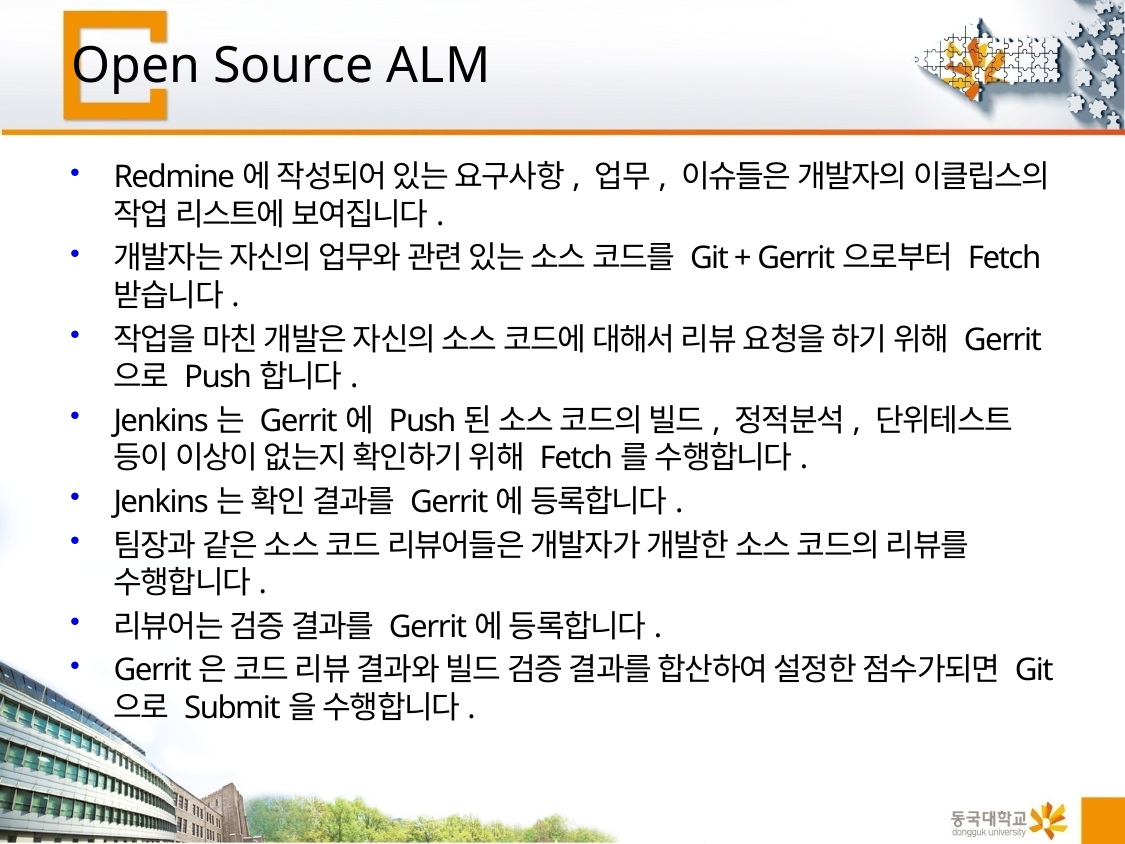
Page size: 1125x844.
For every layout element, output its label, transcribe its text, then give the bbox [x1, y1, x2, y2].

list Redmine에 작성되어 있는 요구사항, 업무, 이슈들은 개발자의 이클립스의 작업 리스트에 보여집니다. 개발자는 자신의 업무와 관련 있는 소스 코드를 Git + Gerrit으로부터 Fetch 받습니다. 작업을 마친 개발은 자신의 소스 코드에 대해서 리뷰 요청을 하기 위해 Gerrit으로 Push합니다. Jenkins는 Gerrit에 Push된 소스 코드의 빌드, 정적분석, 단위테스트 등이 이상이 없는지 확인하기 위해 Fetch를 수행합니다. Jenkins는 확인 결과를 Gerrit에 등록합니다. 팀장과 같은 소스 코드 리뷰어들은 개발자가 개발한 소스 코드의 리뷰를 수행합니다. 리뷰어는 검증 결과를 Gerrit에 등록합니다. Gerrit은 코드 리뷰 결과와 빌드 검증 결과를 합산하여 설정한 점수가되면 Git으로 Submit을 수행합니다. [56, 148, 1077, 759]
title Open Source ALM [56, 26, 1077, 107]
picture [0, 0, 1125, 844]
